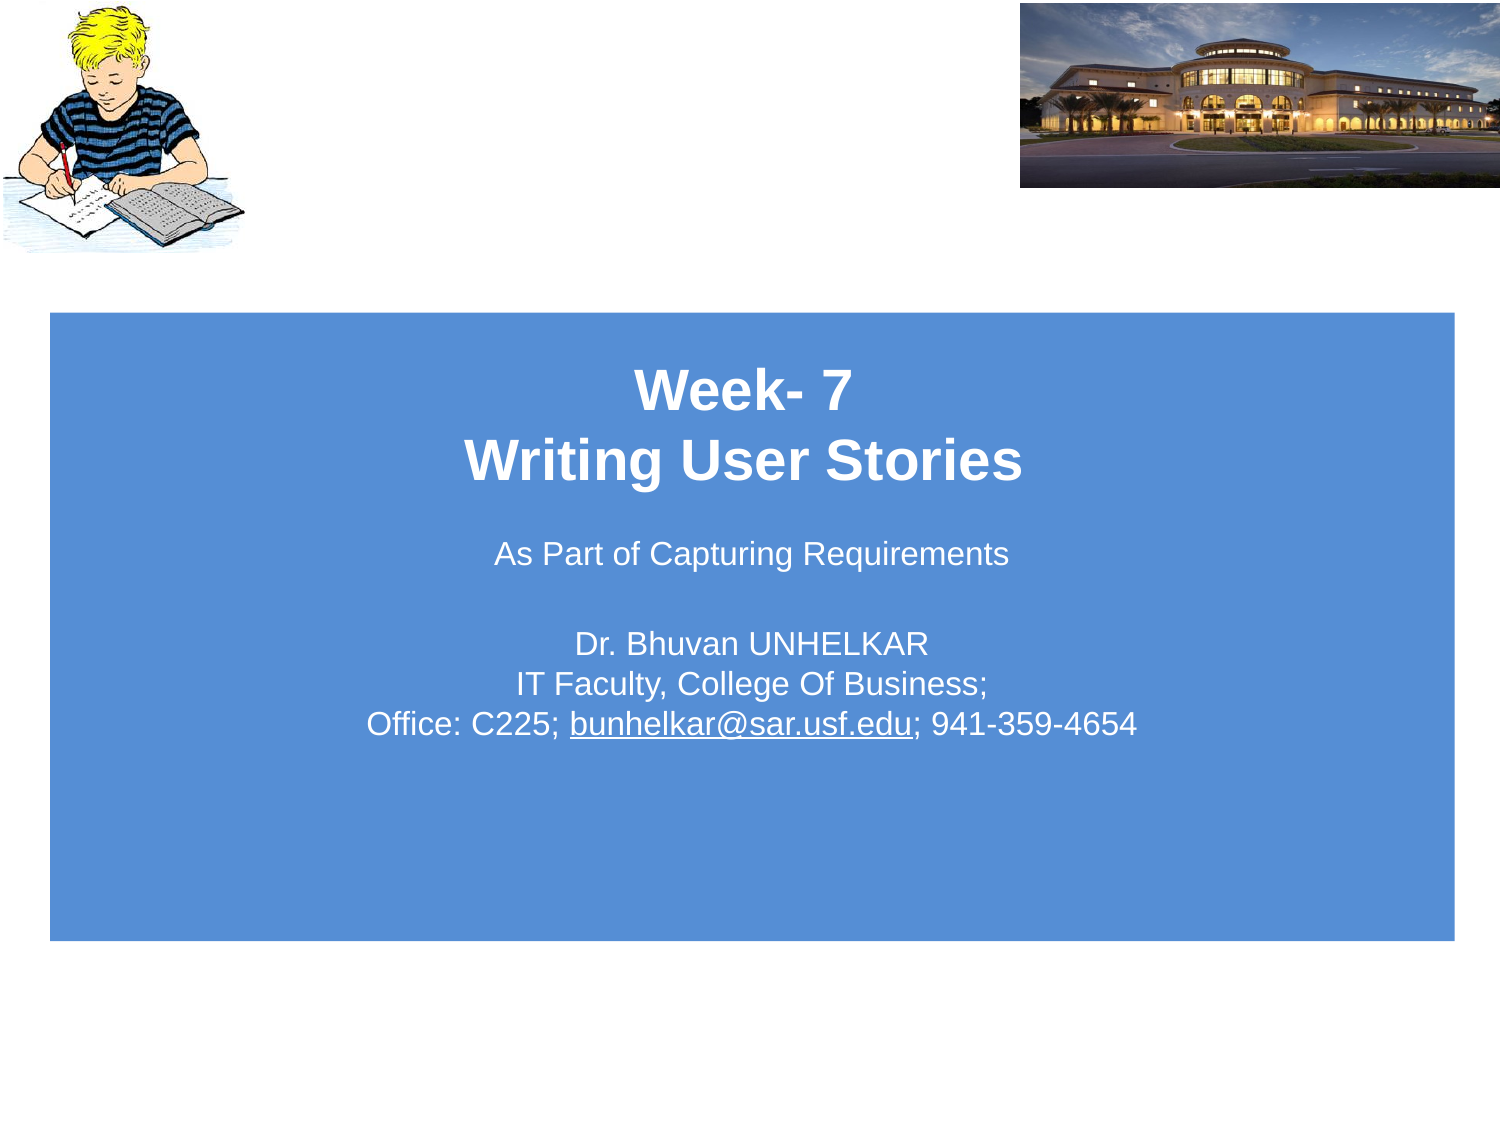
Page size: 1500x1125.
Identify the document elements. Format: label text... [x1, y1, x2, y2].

picture [2, 1, 247, 254]
picture [1019, 3, 1500, 188]
title Week- 7 Writing User Stories As Part of Capturing Requirements Dr. Bhuvan UNHELKAR IT Faculty, College Of Business; Office: C225; bunhelkar@sar.usf.edu; 941-359-4654 [50, 312, 1455, 942]
